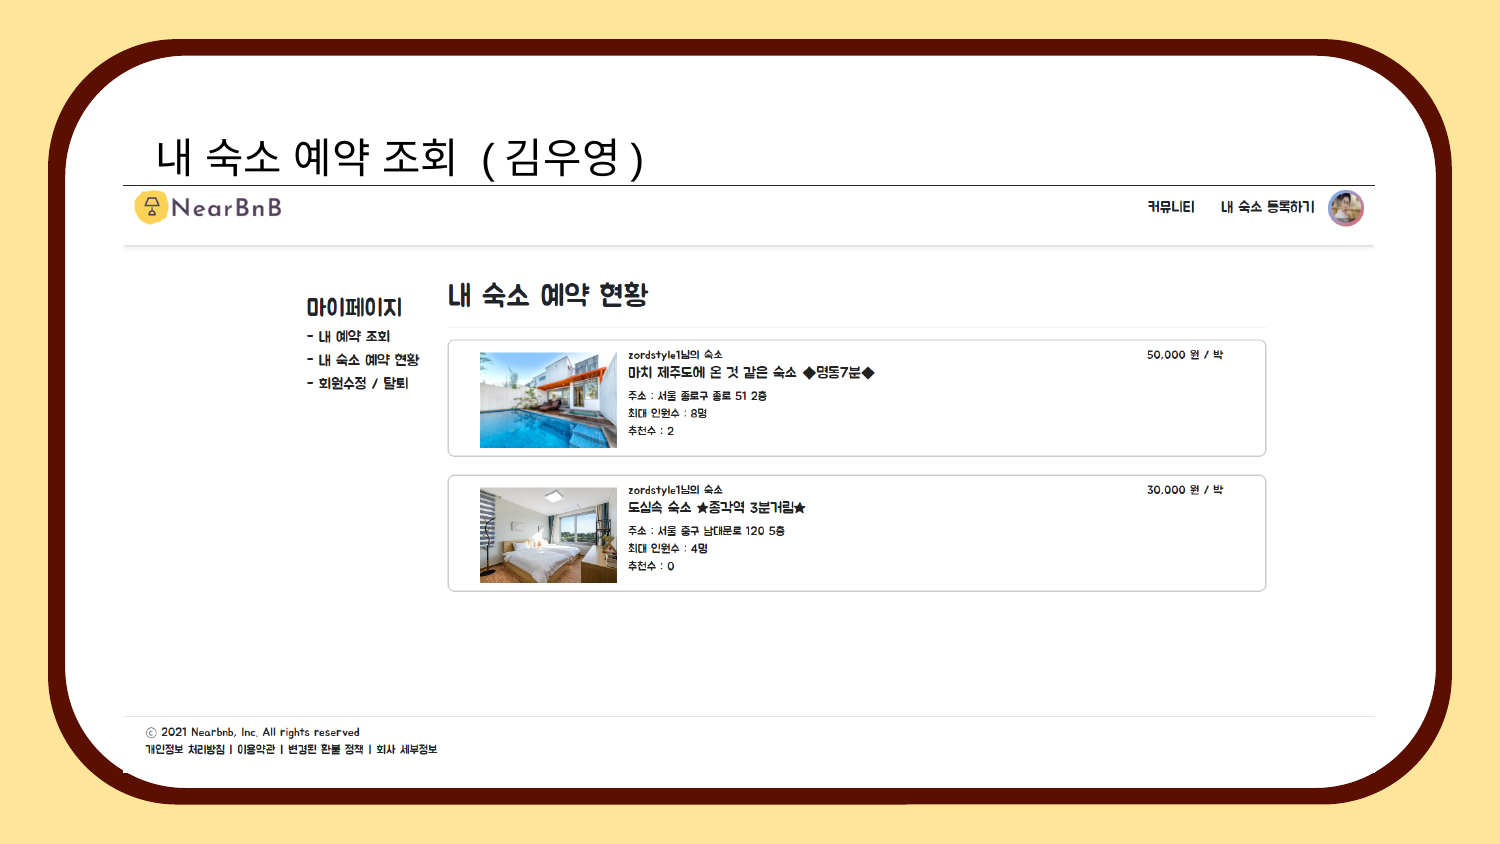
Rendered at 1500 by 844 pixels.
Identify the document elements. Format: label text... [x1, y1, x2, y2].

text_box 내 숙소 예약 조회 (김우영) [140, 117, 1391, 198]
picture [123, 185, 1375, 773]
